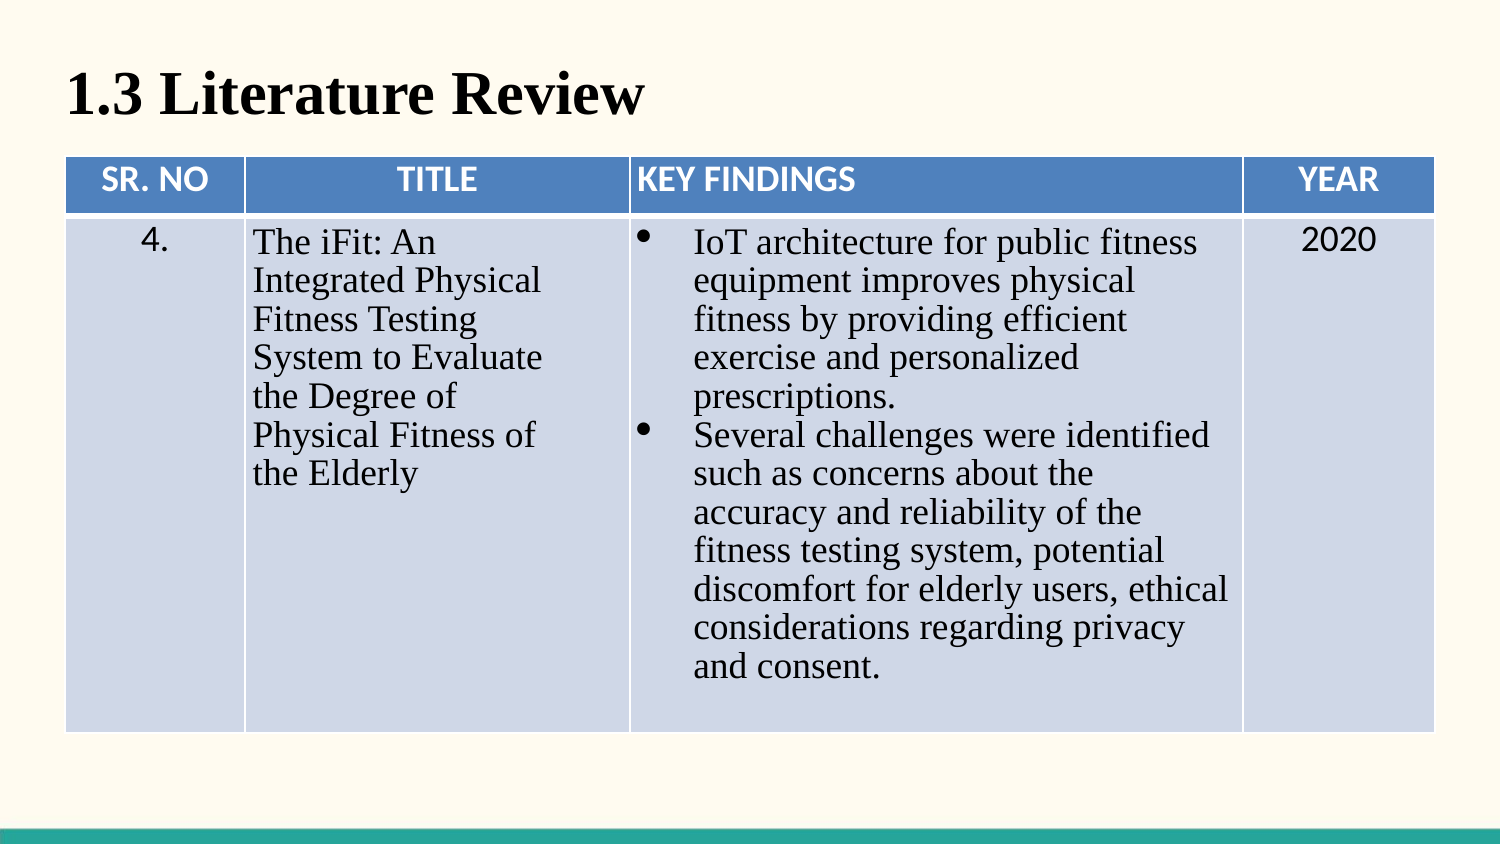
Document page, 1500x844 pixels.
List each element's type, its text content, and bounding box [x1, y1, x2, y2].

table_cell 2020 [1244, 219, 1434, 732]
table_cell 4. [66, 219, 244, 732]
table_header SR. NO [66, 157, 244, 213]
table_header TITLE [246, 157, 629, 213]
table_header YEAR [1244, 157, 1434, 213]
text_box [0, 0, 1500, 844]
table_cell The iFit: An Integrated Physical Fitness Testing System to Evaluate the Degree of Physical Fitness of the Elderly [246, 219, 629, 732]
table_header KEY FINDINGS [631, 157, 1242, 213]
text_box 1.3 Literature Review [65, 58, 672, 128]
table_cell IoT architecture for public fitness equipment improves physical fitness by providing efficient exercise and personalized prescriptions. Several challenges were identified such as concerns about the accuracy and reliability of the fitness testing system, potential discomfort for elderly users, ethical considerations regarding privacy and consent. [631, 219, 1242, 732]
